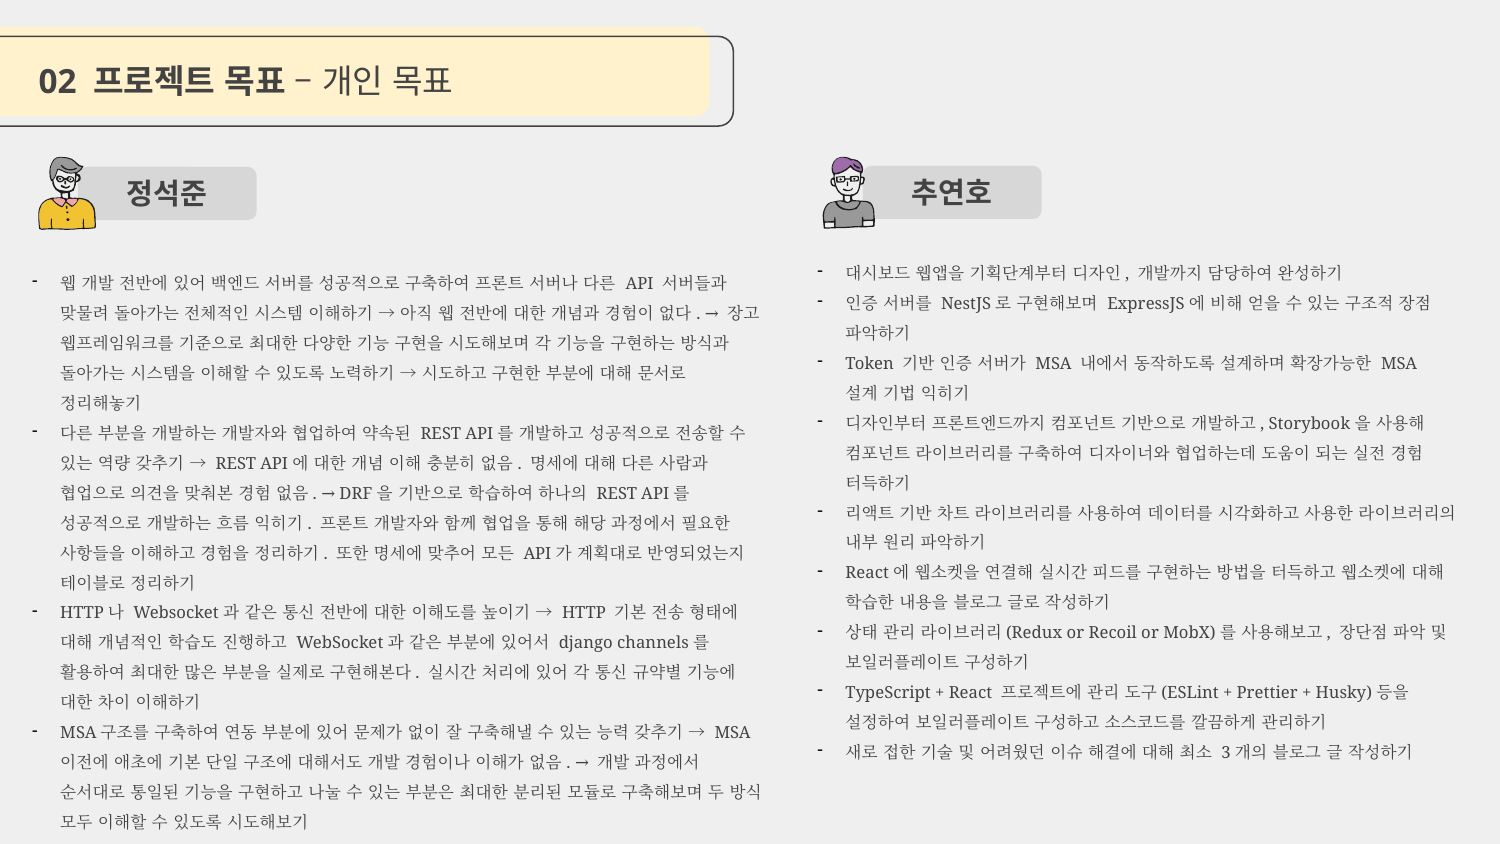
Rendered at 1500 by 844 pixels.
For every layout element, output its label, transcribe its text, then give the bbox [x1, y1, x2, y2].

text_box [822, 156, 1042, 229]
text_box 대시보드 웹앱을 기획단계부터 디자인, 개발까지 담당하여 완성하기 인증 서버를 NestJS로 구현해보며 ExpressJS에 비해 얻을 수 있는 구조적 장점 파악하기 Token 기반 인증 서버가 MSA 내에서 동작하도록 설계하며 확장가능한 MSA 설계 기법 익히기 디자인부터 프론트엔드까지 컴포넌트 기반으로 개발하고, Storybook을 사용해 컴포넌트 라이브러리를 구축하여 디자이너와 협업하는데 도움이 되는 실전 경험 터득하기 리액트 기반 차트 라이브러리를 사용하여 데이터를 시각화하고 사용한 라이브러리의 내부 원리 파악하기 React에 웹소켓을 연결해 실시간 피드를 구현하는 방법을 터득하고 웹소켓에 대해 학습한 내용을 블로그 글로 작성하기 상태 관리 라이브러리(Redux or Recoil or MobX)를 사용해보고, 장단점 파악 및 보일러플레이트 구성하기 TypeScript + React 프로젝트에 관리 도구(ESLint + Prettier + Husky)등을 설정하여 보일러플레이트 구성하고 소스코드를 깔끔하게 관리하기 새로 접한 기술 및 어려웠던 이슈 해결에 대해 최소 3개의 블로그 글 작성하기 [802, 245, 1472, 770]
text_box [37, 156, 257, 231]
text_box 웹 개발 전반에 있어 백엔드 서버를 성공적으로 구축하여 프론트 서버나 다른 API 서버들과 맞물려 돌아가는 전체적인 시스템 이해하기 → 아직 웹 전반에 대한 개념과 경험이 없다. → 장고 웹프레임워크를 기준으로 최대한 다양한 기능 구현을 시도해보며 각 기능을 구현하는 방식과 돌아가는 시스템을 이해할 수 있도록 노력하기 → 시도하고 구현한 부분에 대해 문서로 정리해놓기 다른 부분을 개발하는 개발자와 협업하여 약속된 REST API를 개발하고 성공적으로 전송할 수 있는 역량 갖추기 → REST API에 대한 개념 이해 충분히 없음. 명세에 대해 다른 사람과 협업으로 의견을 맞춰본 경험 없음. → DRF을 기반으로 학습하여 하나의 REST API를 성공적으로 개발하는 흐름 익히기. 프론트 개발자와 함께 협업을 통해 해당 과정에서 필요한 사항들을 이해하고 경험을 정리하기. 또한 명세에 맞추어 모든 API가 계획대로 반영되었는지 테이블로 정리하기 HTTP나 Websocket과 같은 통신 전반에 대한 이해도를 높이기 → HTTP 기본 전송 형태에 대해 개념적인 학습도 진행하고 WebSocket과 같은 부분에 있어서 django channels를 활용하여 최대한 많은 부분을 실제로 구현해본다. 실시간 처리에 있어 각 통신 규약별 기능에 대한 차이 이해하기 MSA구조를 구축하여 연동 부분에 있어 문제가 없이 잘 구축해낼 수 있는 능력 갖추기 → MSA 이전에 애초에 기본 단일 구조에 대해서도 개발 경험이나 이해가 없음. → 개발 과정에서 순서대로 통일된 기능을 구현하고 나눌 수 있는 부분은 최대한 분리된 모듈로 구축해보며 두 방식 모두 이해할 수 있도록 시도해보기 [17, 255, 779, 844]
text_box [0, 26, 899, 133]
